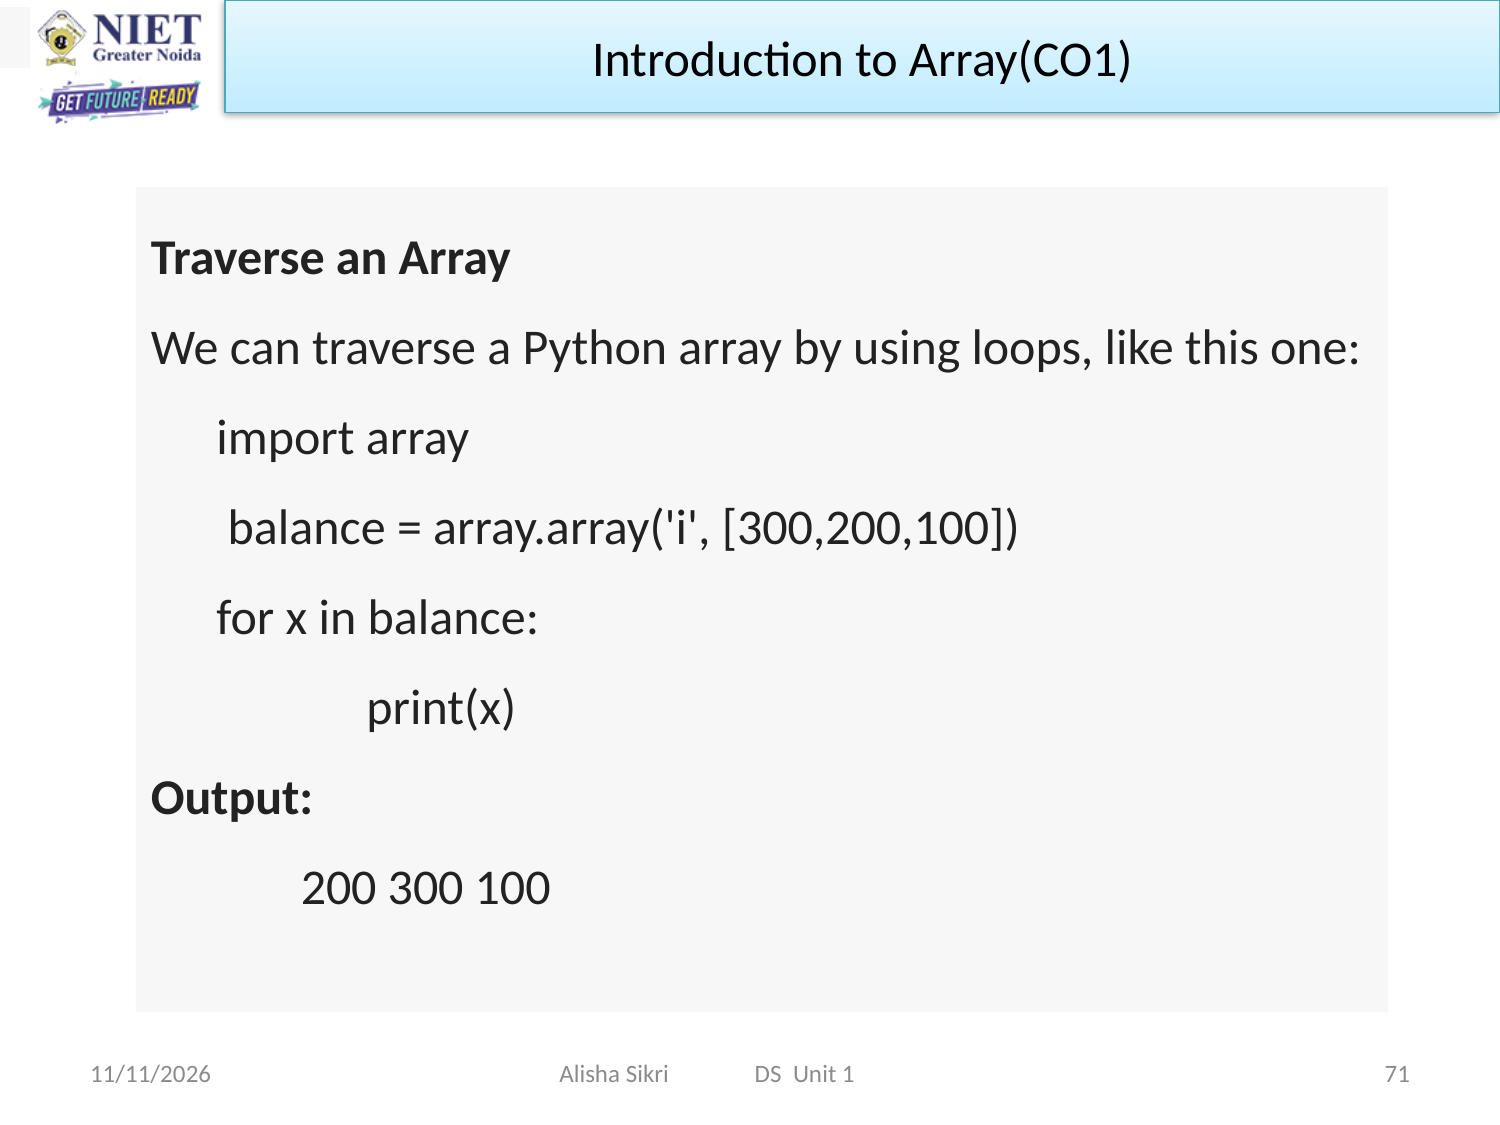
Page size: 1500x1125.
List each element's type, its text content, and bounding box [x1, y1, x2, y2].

picture [0, 0, 238, 135]
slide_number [75, 1042, 425, 1103]
list Traverse an Array We can traverse a Python array by using loops, like this one: import array balance = array.array('i', [300,200,100]) for x in balance: print(x) Output: 200 300 100 [135, 187, 1388, 1013]
text_box Introduction to Array(CO1) [238, 0, 1500, 113]
slide_number 71 [1074, 1042, 1425, 1103]
footer Alisha Sikri DS Unit 1 [512, 1042, 1074, 1103]
